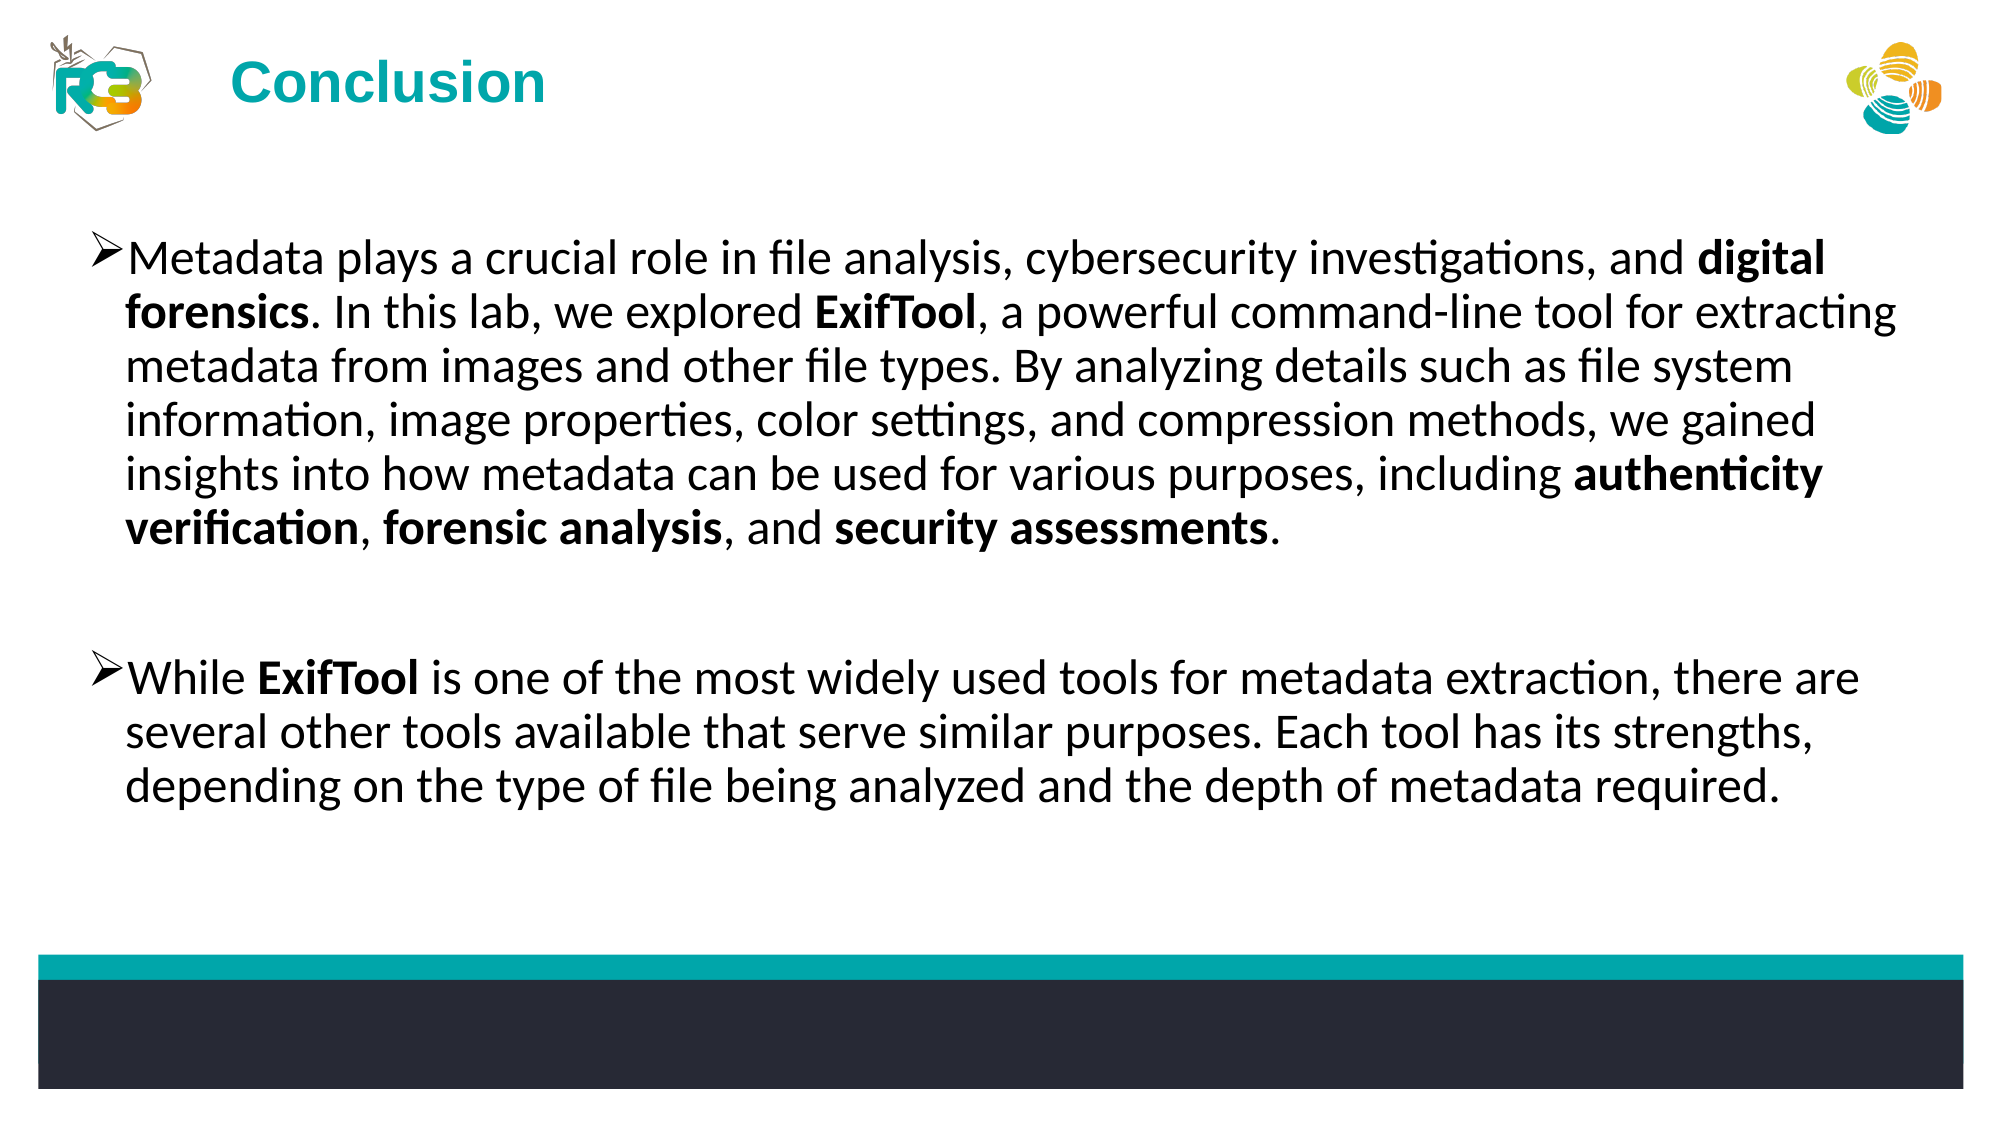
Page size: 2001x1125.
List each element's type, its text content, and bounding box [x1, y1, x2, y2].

picture [50, 32, 152, 134]
text_box Metadata plays a crucial role in file analysis, cybersecurity investigations, and digital forensics. In this lab, we explored ExifTool, a powerful command-line tool for extracting metadata from images and other file types. By analyzing details such as file system information, image properties, color settings, and compression methods, we gained insights into how metadata can be used for various purposes, including authenticity verification, forensic analysis, and security assessments. While ExifTool is one of the most widely used tools for metadata extraction, there are several other tools available that serve similar purposes. Each tool has its strengths, depending on the type of file being analyzed and the depth of metadata required. [72, 143, 1961, 982]
list Conclusion [215, 44, 1820, 137]
